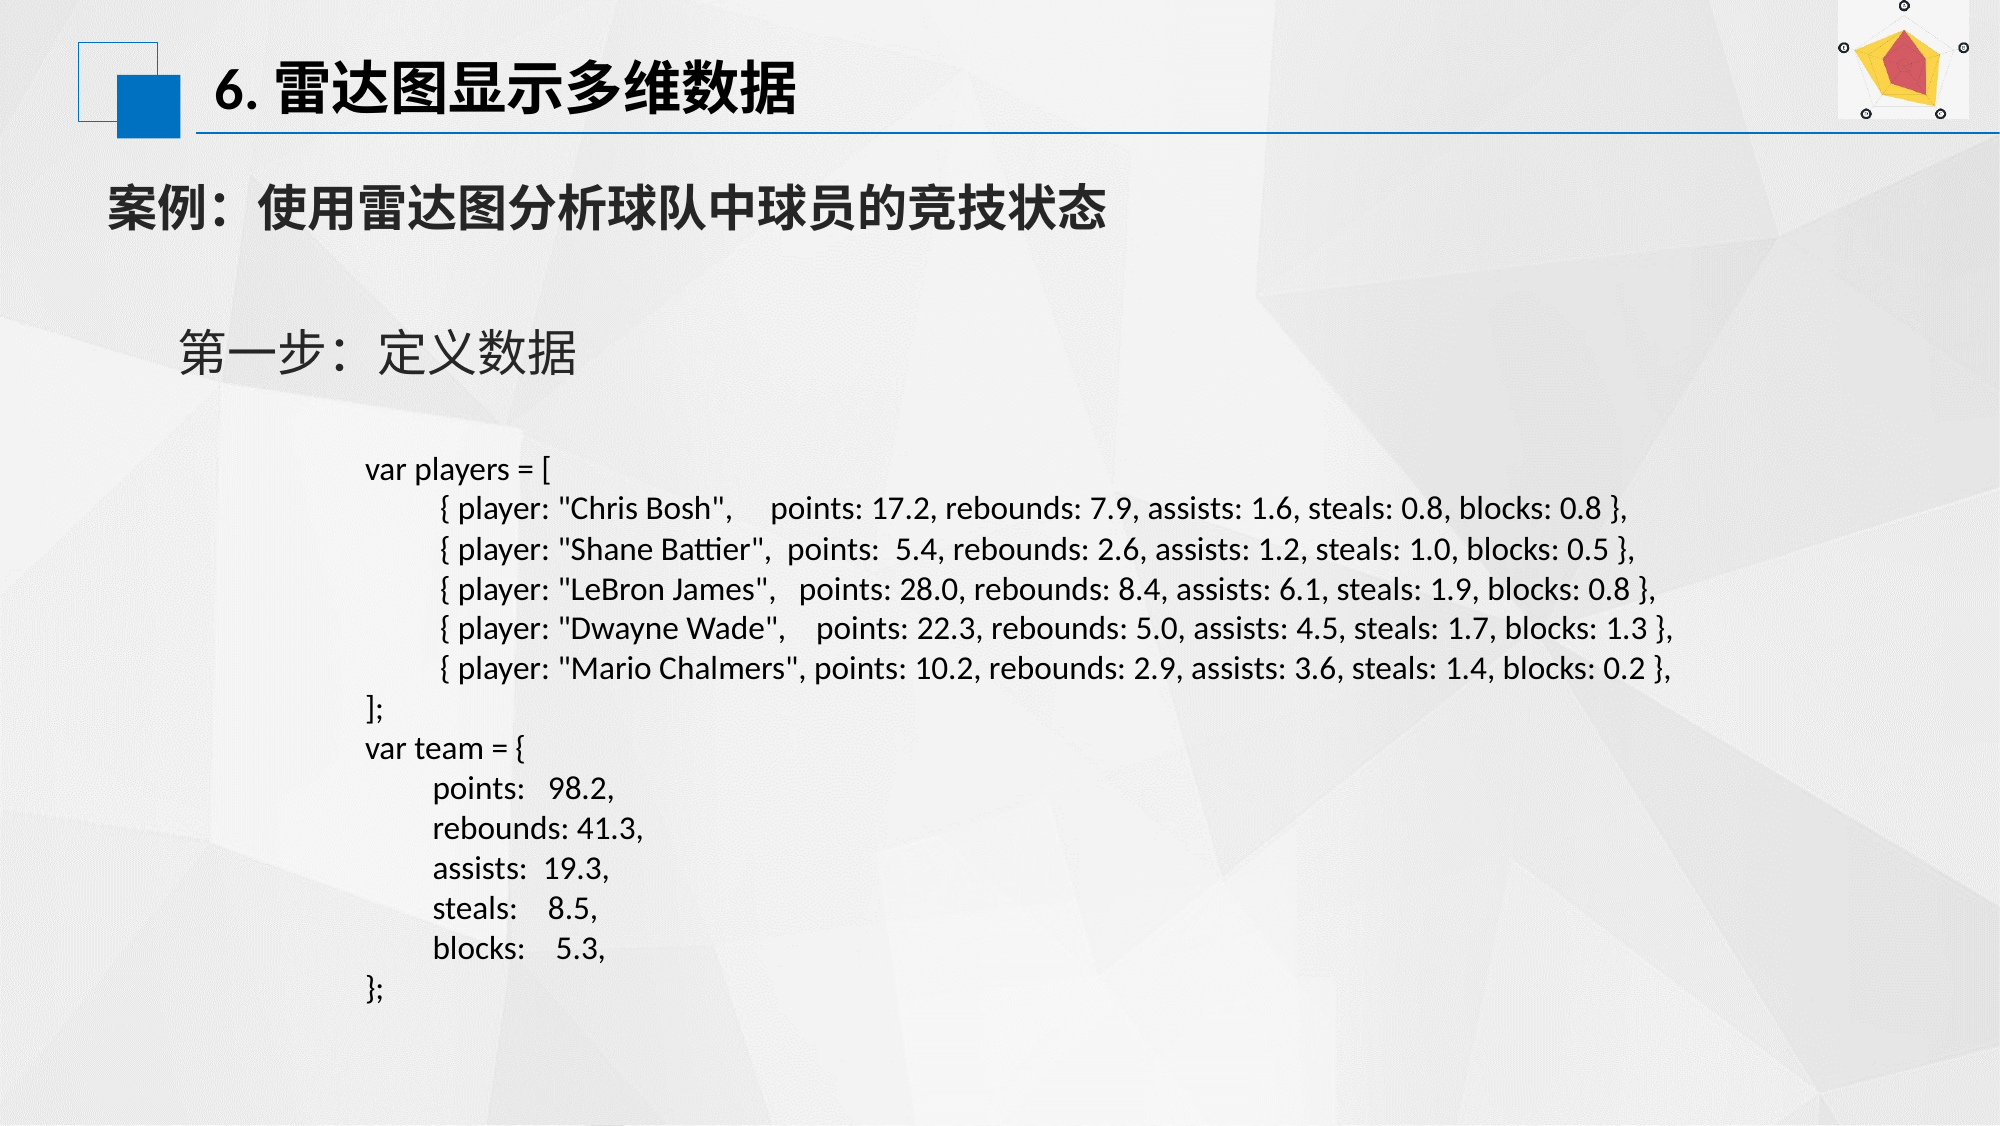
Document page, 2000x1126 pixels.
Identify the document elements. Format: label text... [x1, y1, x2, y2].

picture [0, 0, 2000, 1126]
text_box 案例：使用雷达图分析球队中球员的竞技状态 [43, 169, 1437, 244]
text_box var players = [ { player: "Chris Bosh", points: 17.2, rebounds: 7.9, assists: 1.6, steals: 0.8, blocks: 0.8 }, { player: "Shane Battier", points: 5.4, rebounds: 2.6, assists: 1.2, steals: 1.0, blocks: 0.5 }, { player: "LeBron James", points: 28.0, rebounds: 8.4, assists: 6.1, steals: 1.9, blocks: 0.8 }, { player: "Dwayne Wade", points: 22.3, rebounds: 5.0, assists: 4.5, steals: 1.7, blocks: 1.3 }, { player: "Mario Chalmers", points: 10.2, rebounds: 2.9, assists: 3.6, steals: 1.4, blocks: 0.2 }, ]; var team = { points: 98.2, rebounds: 41.3, assists: 19.3, steals: 8.5, blocks: 5.3, }; [350, 439, 1815, 1014]
text_box 第一步：定义数据 [113, 314, 2000, 390]
title 6.雷达图显示多维数据 [194, 42, 988, 130]
